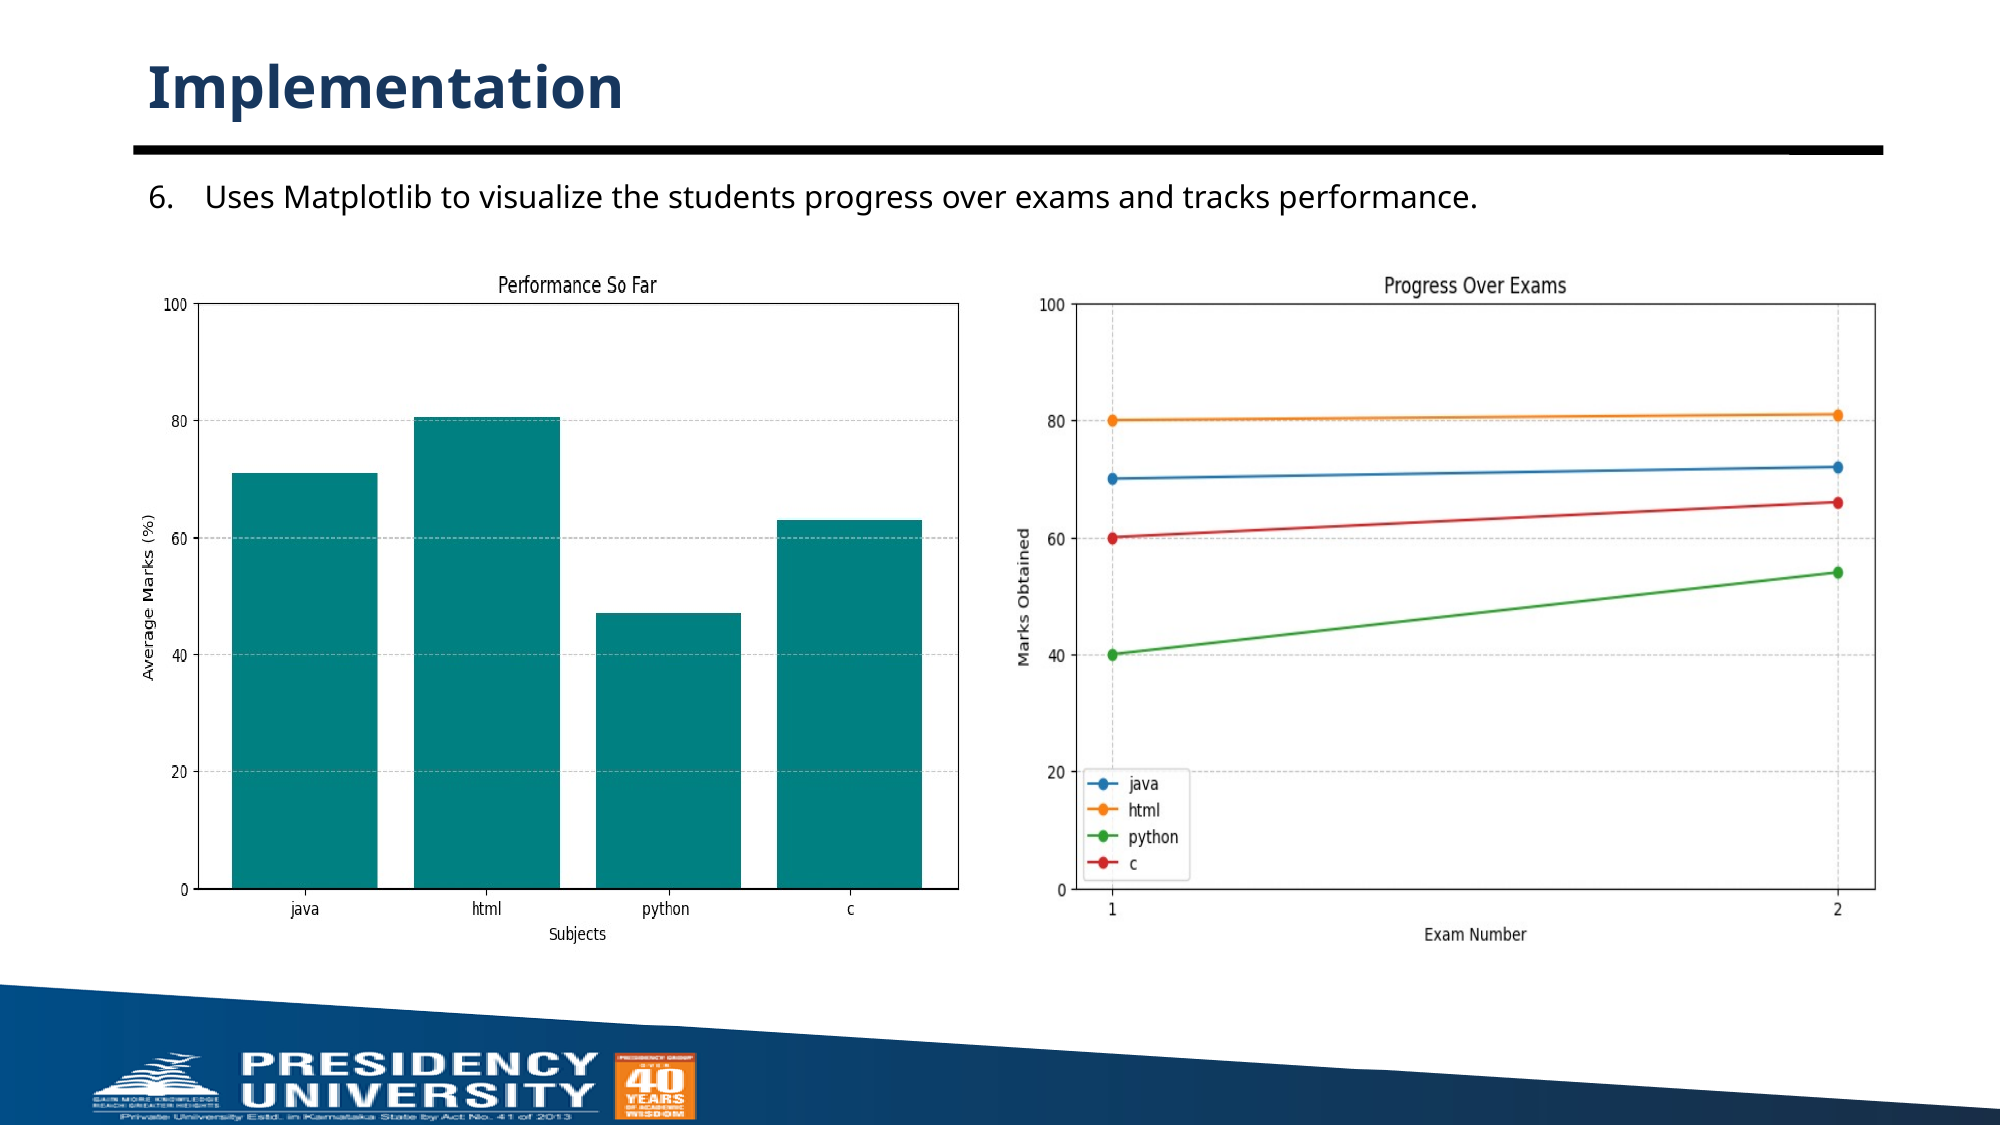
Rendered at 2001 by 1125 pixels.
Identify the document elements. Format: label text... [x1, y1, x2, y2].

title Implementation [133, 45, 1884, 125]
picture [133, 263, 967, 956]
picture [0, 982, 2000, 1125]
list Uses Matplotlib to visualize the students progress over exams and tracks performance. [133, 169, 1884, 1015]
picture [1008, 263, 1884, 956]
